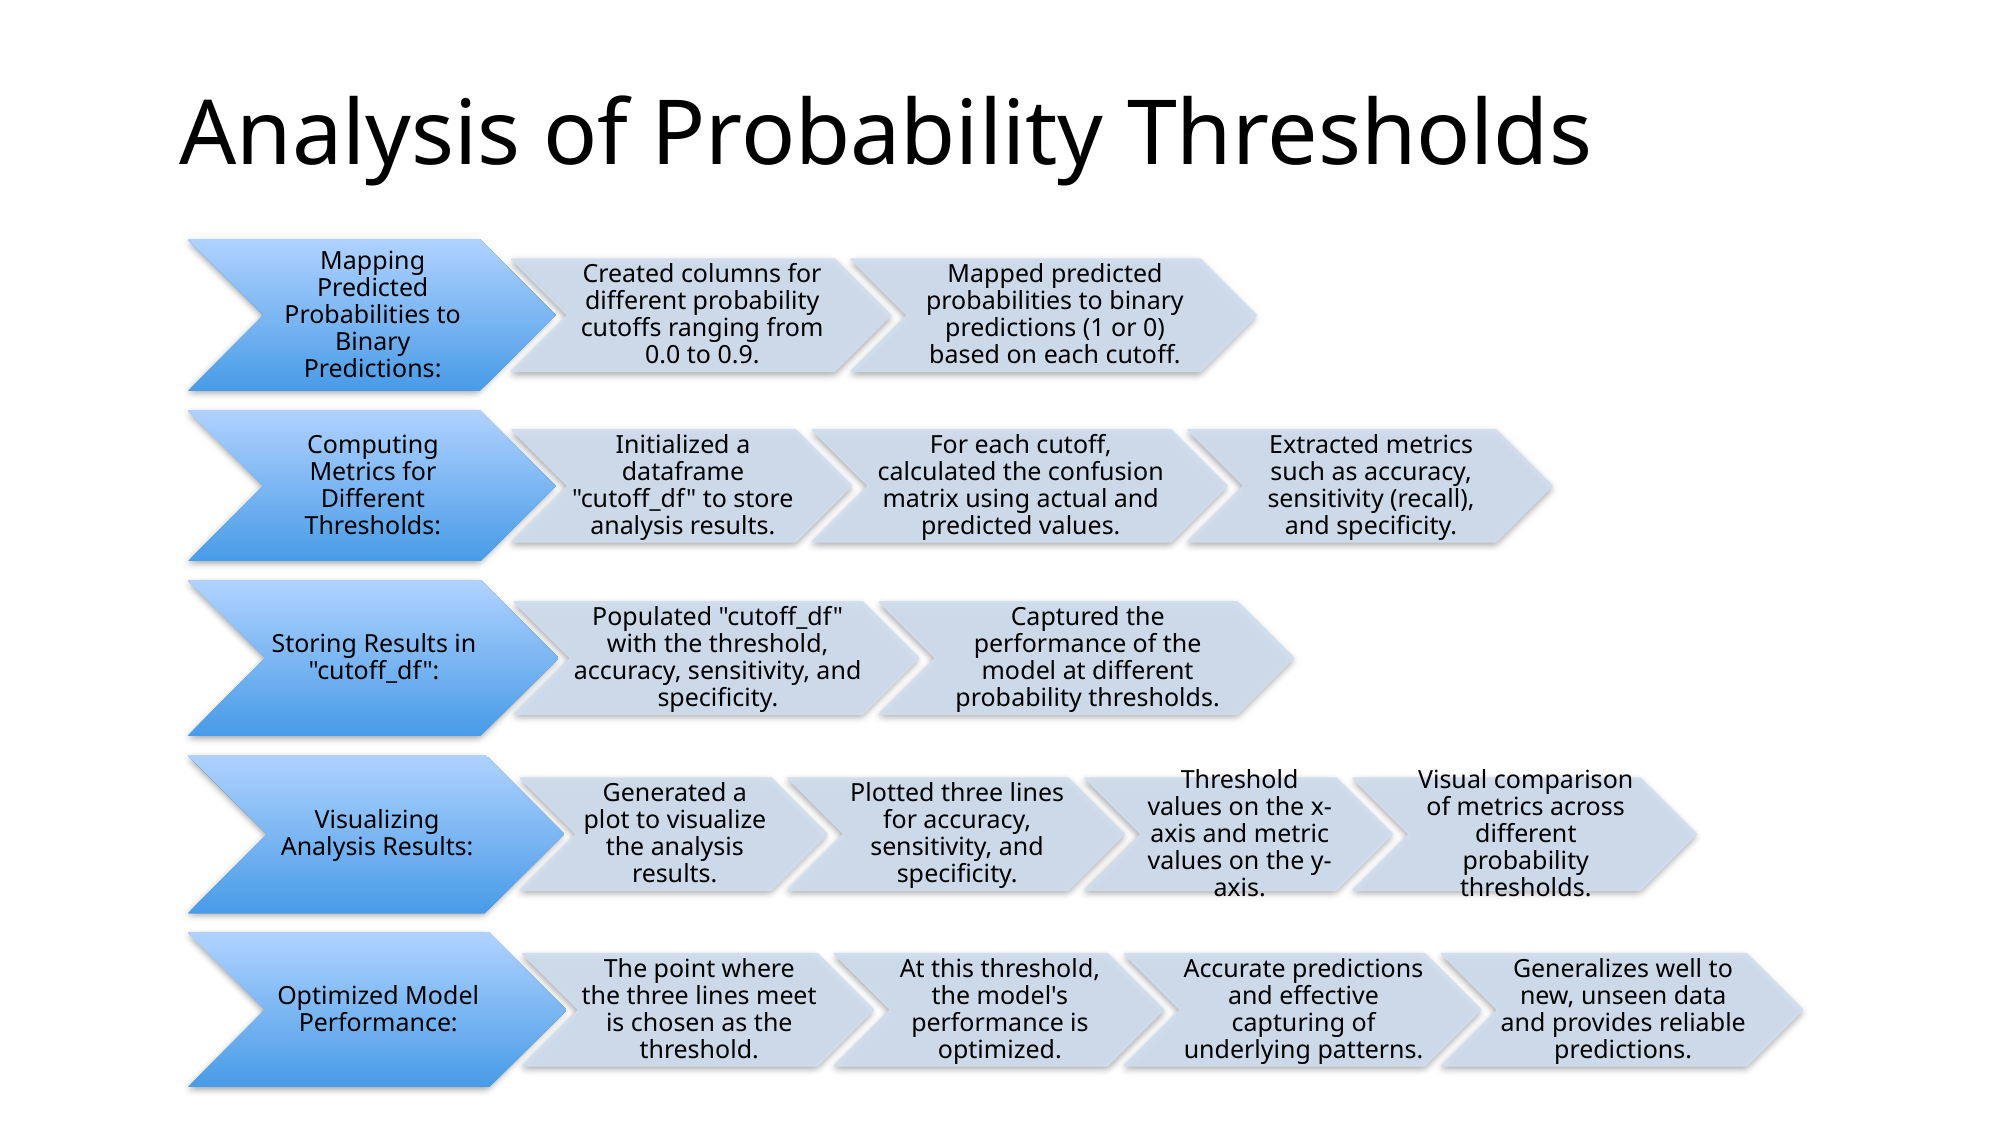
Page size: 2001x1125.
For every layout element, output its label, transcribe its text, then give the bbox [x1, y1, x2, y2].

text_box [187, 238, 1803, 1088]
title Analysis of Probability Thresholds [171, 79, 1898, 299]
